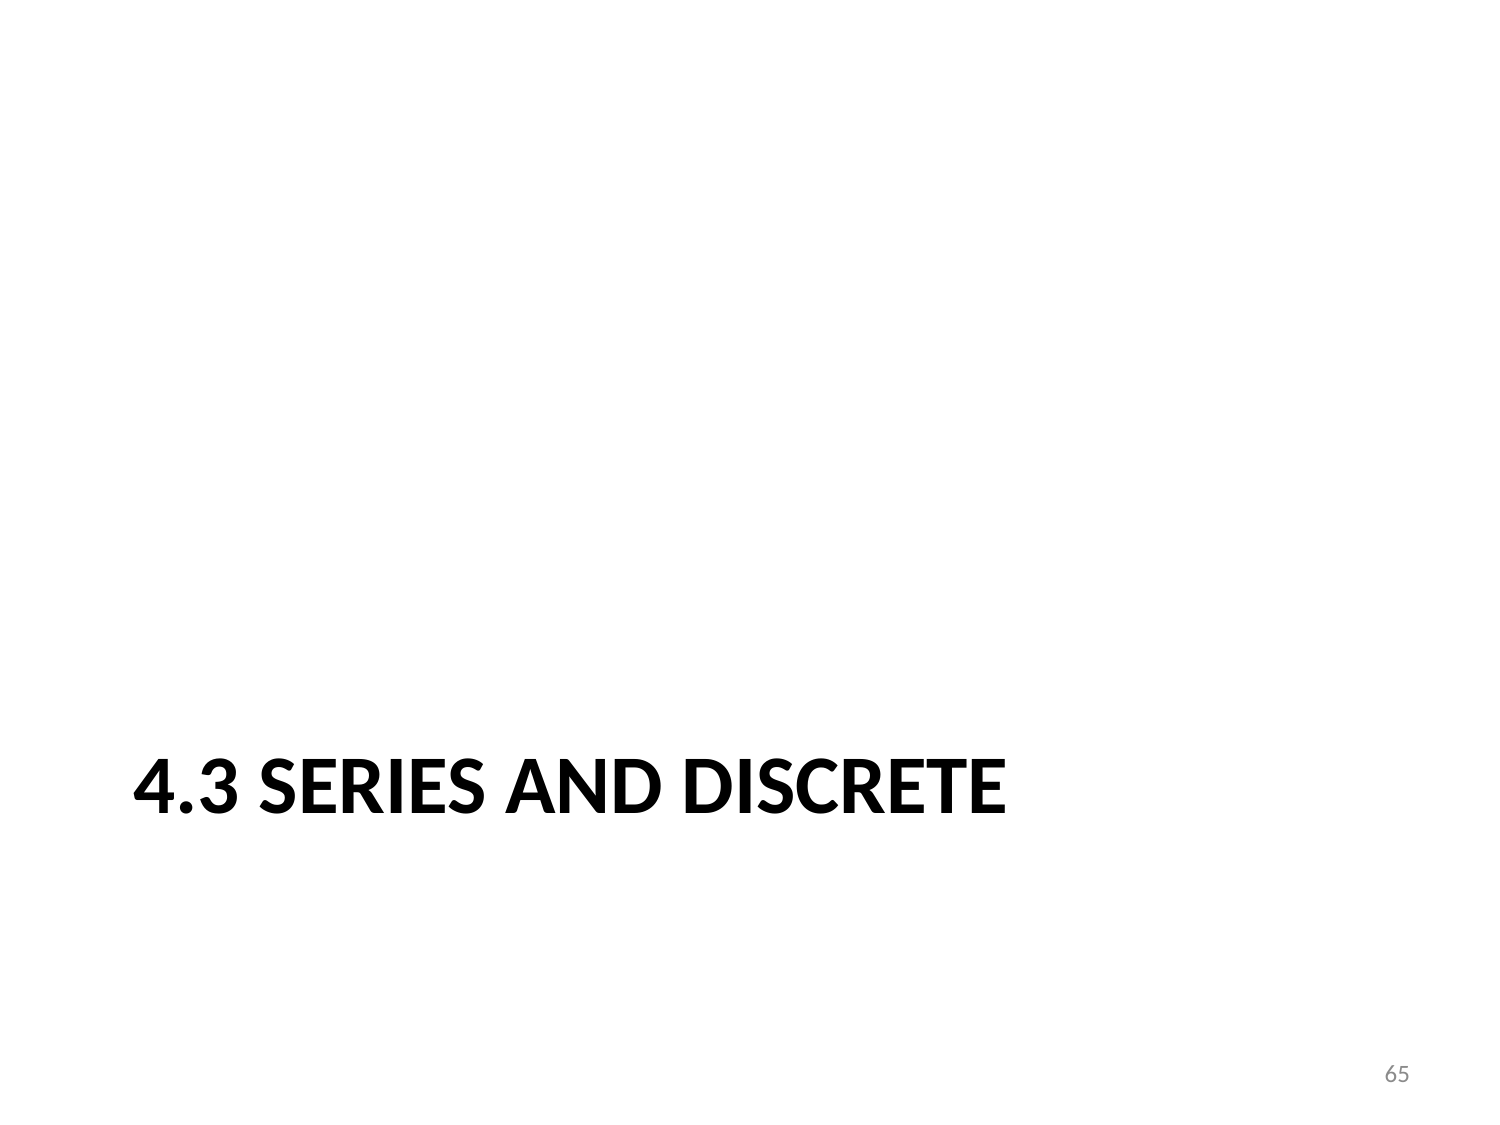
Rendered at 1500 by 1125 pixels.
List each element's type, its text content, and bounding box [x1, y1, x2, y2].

title 4.3 Series and Discrete [118, 722, 1394, 947]
slide_number 65 [1074, 1042, 1425, 1103]
